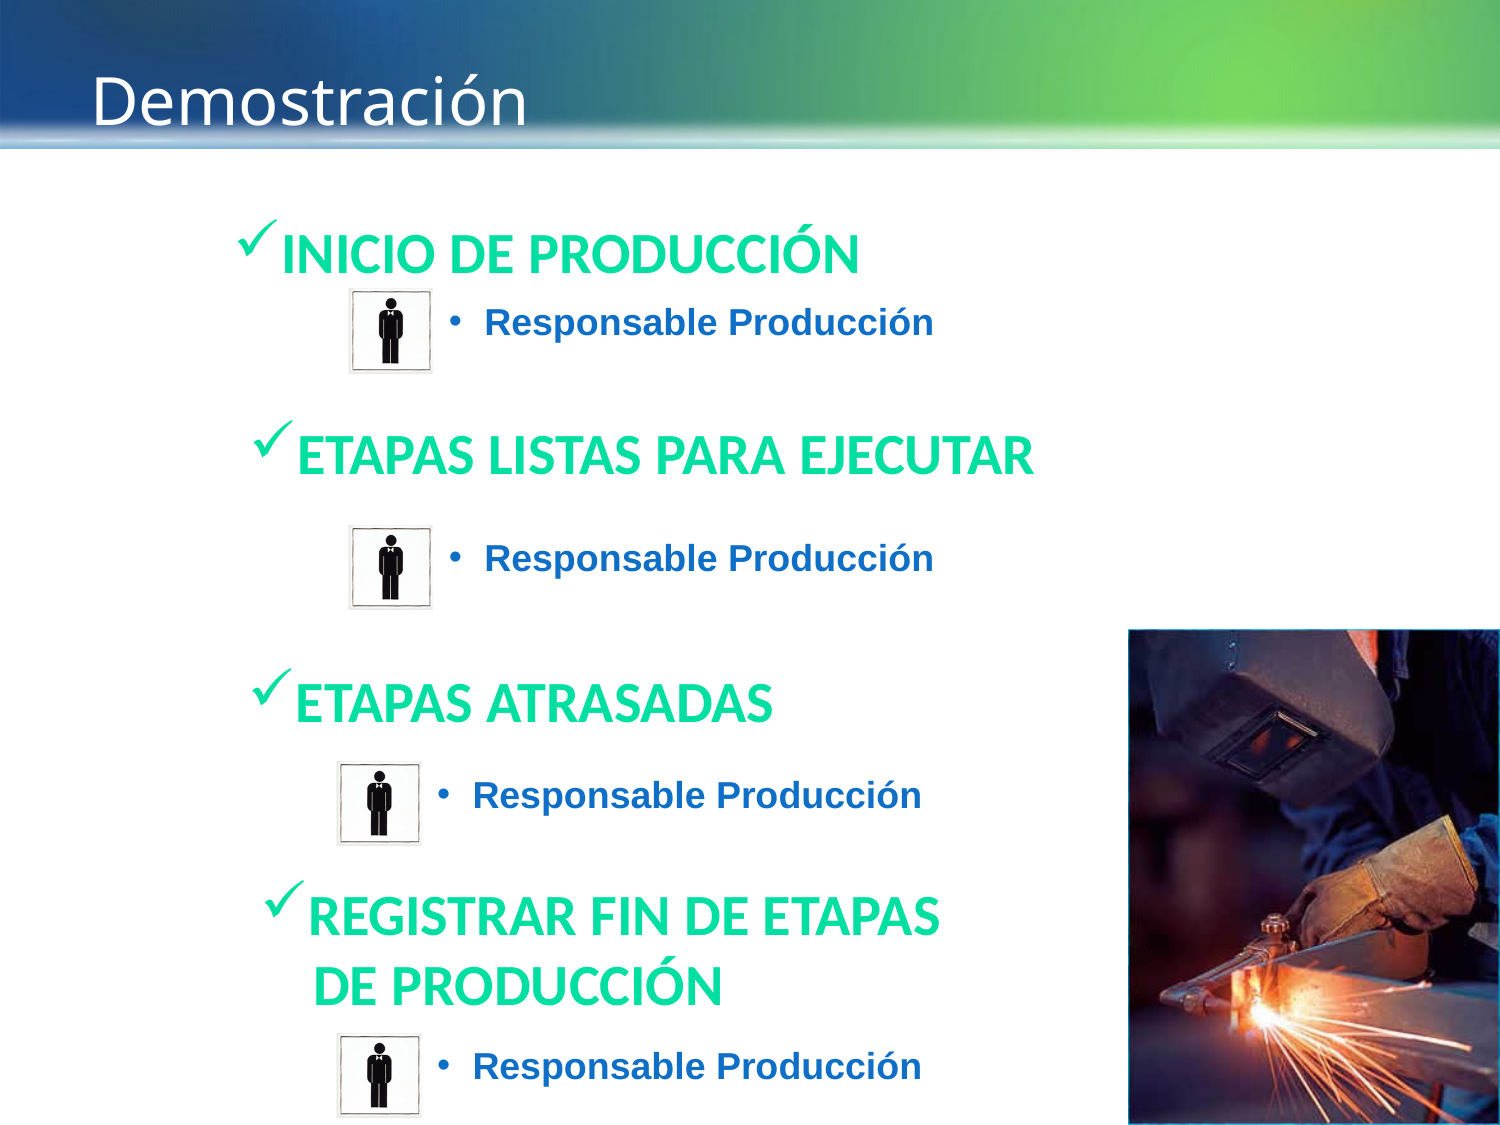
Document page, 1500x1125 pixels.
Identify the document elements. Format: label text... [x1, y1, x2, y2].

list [348, 288, 434, 374]
text_box ETAPAS ATRASADAS [232, 656, 790, 742]
text_box Responsable Producción [425, 763, 938, 823]
text_box Responsable Producción [435, 290, 950, 351]
picture [1127, 629, 1500, 1125]
picture [0, 0, 1500, 149]
picture [336, 761, 422, 847]
text_box Registrar Fin de Etapas de Producción [245, 869, 970, 1025]
picture [336, 1032, 422, 1118]
text_box Responsable Producción [436, 527, 950, 587]
picture [348, 524, 434, 610]
text_box Inicio de Producción [218, 208, 916, 293]
text_box Etapas Listas para ejecutar [234, 408, 1051, 494]
title Demostración [74, 52, 1451, 145]
text_box Responsable Producción [425, 1034, 938, 1095]
